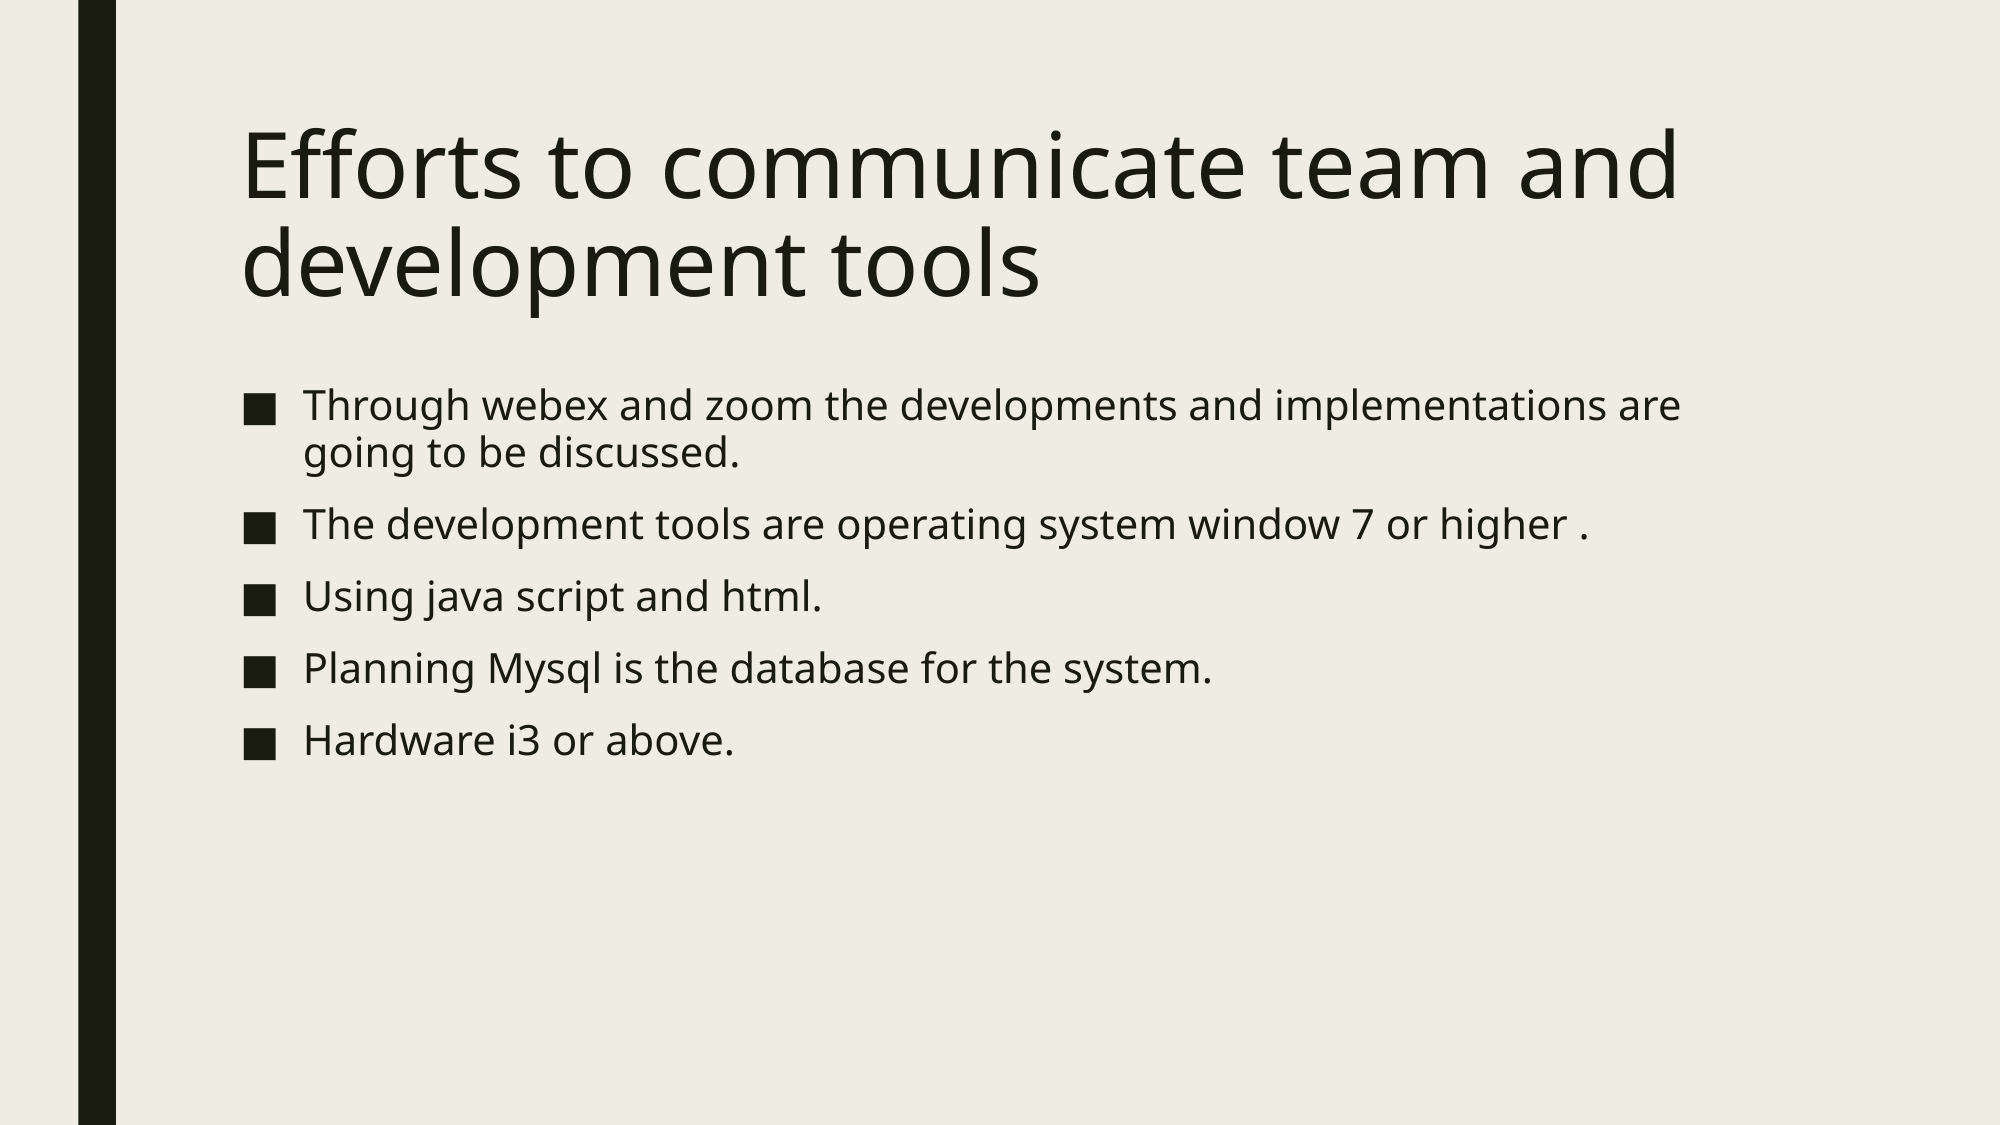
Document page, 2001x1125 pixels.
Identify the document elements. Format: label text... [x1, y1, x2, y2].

title Efforts to communicate team and development tools [225, 112, 1800, 357]
list Through webex and zoom the developments and implementations are going to be discussed. The development tools are operating system window 7 or higher . Using java script and html. Planning Mysql is the database for the system. Hardware i3 or above. [225, 375, 1800, 963]
